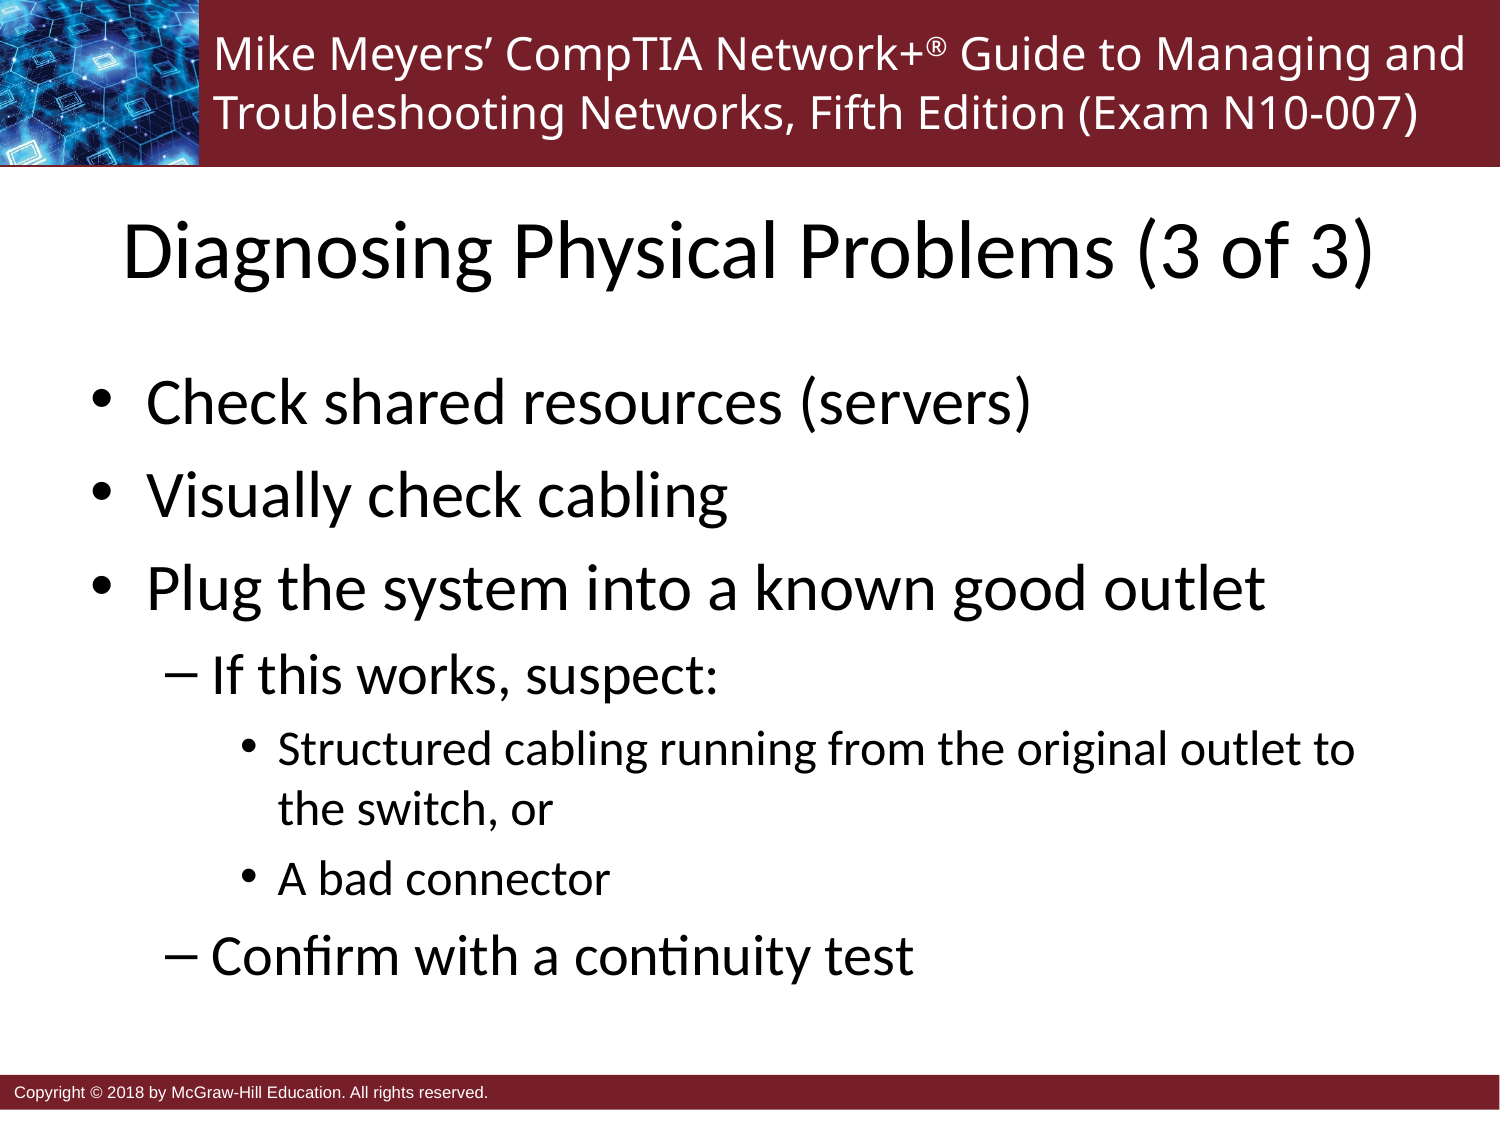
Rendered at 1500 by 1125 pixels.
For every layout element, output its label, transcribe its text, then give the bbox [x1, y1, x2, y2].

list Check shared resources (servers) Visually check cabling Plug the system into a known good outlet If this works, suspect: Structured cabling running from the original outlet to the switch, or A bad connector Confirm with a continuity test [75, 350, 1425, 1050]
picture [0, 0, 199, 165]
title Diagnosing Physical Problems (3 of 3) [75, 187, 1425, 338]
